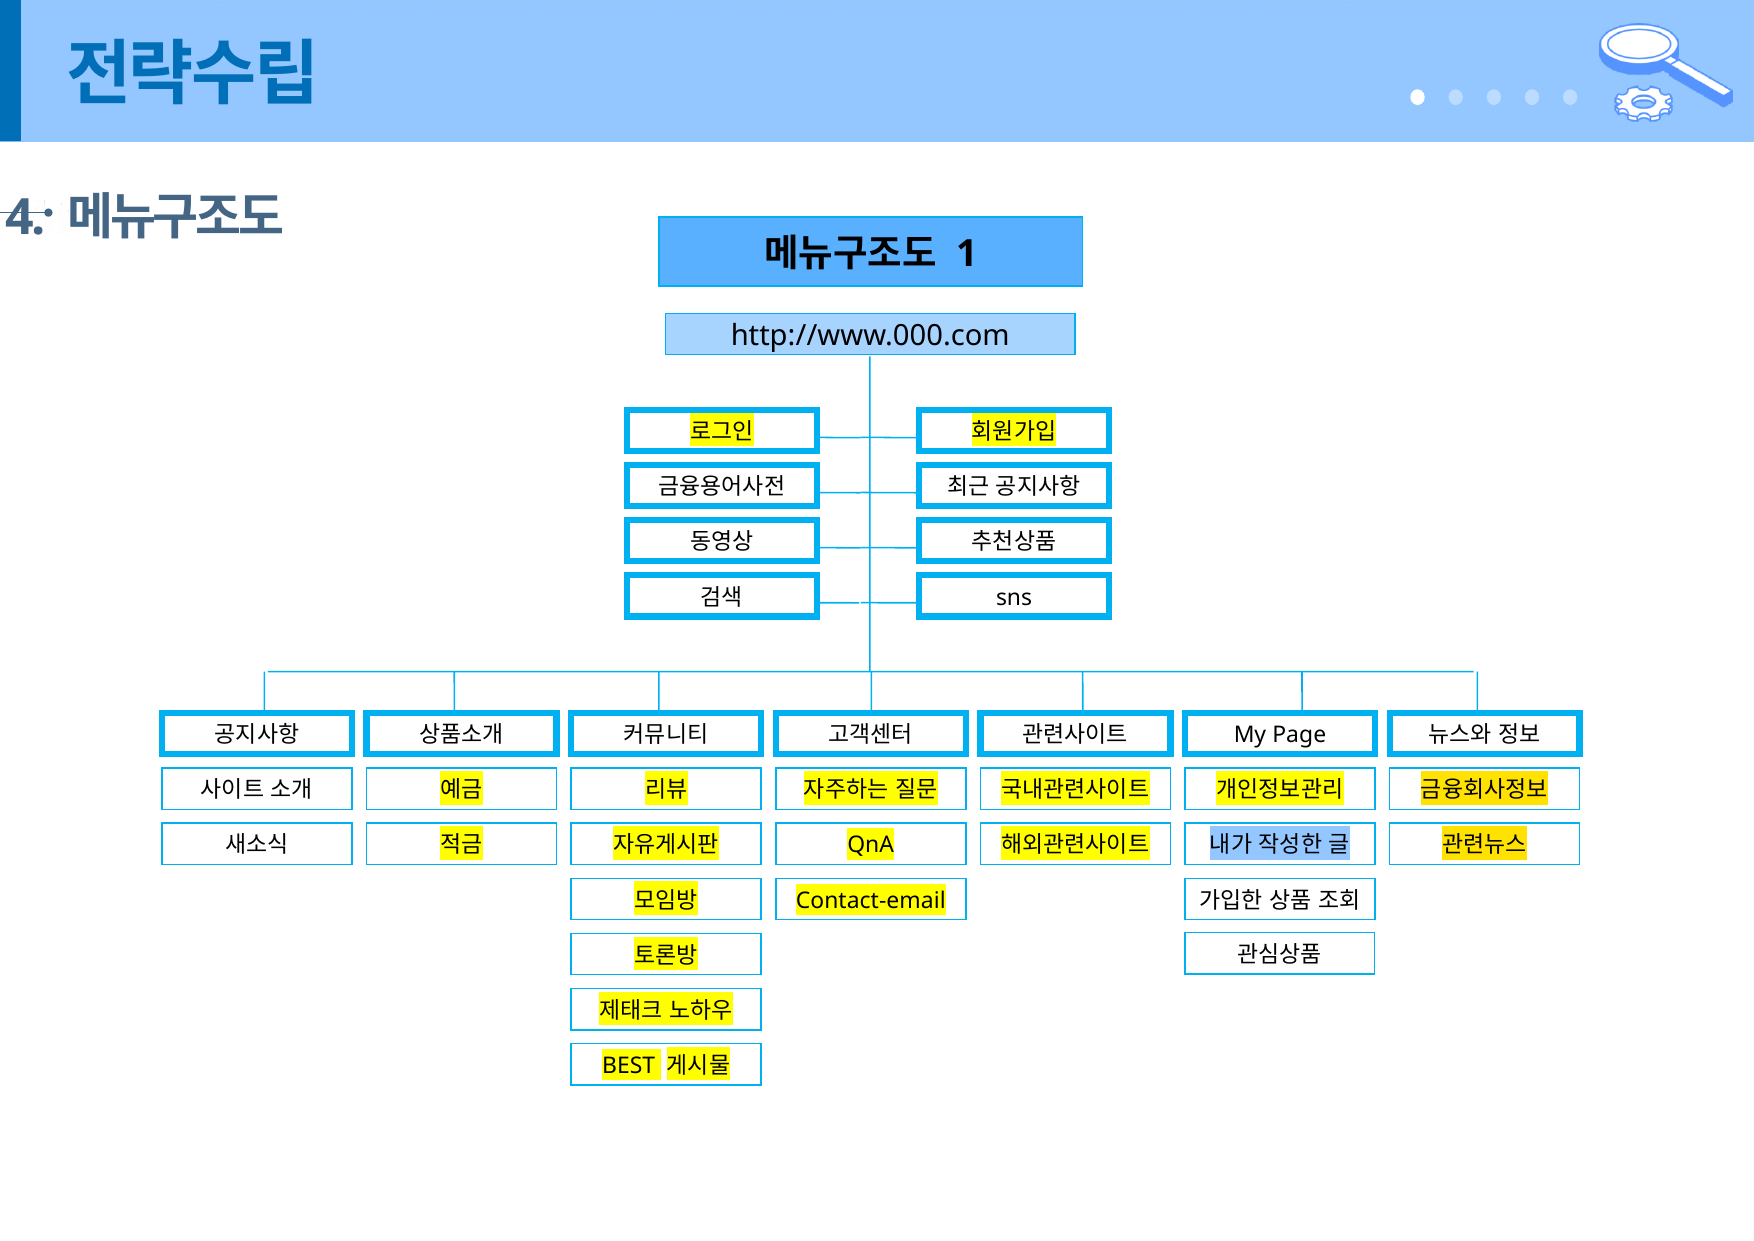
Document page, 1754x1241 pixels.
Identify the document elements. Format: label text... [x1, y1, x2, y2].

text_box 추천상품 [919, 519, 1110, 562]
text_box My Page [1185, 712, 1375, 755]
text_box 고객센터 [775, 712, 966, 755]
text_box 적금 [366, 823, 557, 865]
picture [21, 0, 1754, 142]
text_box 로그인 [626, 409, 817, 452]
text_box 금융회사정보 [1389, 768, 1580, 810]
text_box 뉴스와 정보 [1389, 712, 1580, 755]
text_box 회원가입 [919, 409, 1110, 452]
text_box 사이트 소개 [161, 768, 352, 810]
text_box 내가 작성한 글 [1185, 823, 1375, 865]
text_box BEST 게시물 [571, 1043, 762, 1085]
text_box http://www.000.com [665, 313, 1075, 355]
text_box 동영상 [626, 519, 817, 562]
text_box 최근 공지사항 [919, 464, 1110, 507]
text_box 메뉴구조도 1 [658, 216, 1083, 286]
text_box 자유게시판 [571, 823, 762, 865]
text_box sns [919, 575, 1110, 617]
text_box 관심상품 [1184, 932, 1375, 974]
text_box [0, 177, 378, 253]
text_box 자주하는 질문 [775, 768, 966, 810]
table_cell 게시판 [1448, 89, 1463, 106]
text_box 예금 [366, 768, 557, 810]
text_box 검색 [626, 575, 817, 617]
text_box 제태크 노하우 [571, 988, 762, 1030]
text_box 관련사이트 [980, 712, 1171, 755]
table_cell 게시판 [1486, 89, 1502, 106]
text_box 해외관련사이트 [980, 823, 1171, 865]
text_box 모임방 [571, 878, 762, 920]
table_cell 게시판 [1524, 89, 1540, 106]
text_box 커뮤니티 [571, 712, 762, 755]
text_box QnA [775, 823, 966, 865]
text_box 금융용어사전 [626, 464, 817, 507]
text_box 공지사항 [161, 712, 352, 755]
table_cell 게시판 [1562, 89, 1578, 106]
text_box 새소식 [161, 823, 352, 865]
text_box 개인정보관리 [1185, 768, 1375, 810]
text_box 국내관련사이트 [980, 768, 1171, 810]
title 전략수립 [51, 29, 354, 123]
text_box 리뷰 [571, 768, 762, 810]
text_box 가입한 상품 조회 [1185, 878, 1375, 920]
text_box 상품소개 [366, 712, 557, 755]
text_box 토론방 [571, 933, 762, 975]
text_box 관련뉴스 [1389, 823, 1580, 865]
text_box Contact-email [775, 878, 966, 920]
